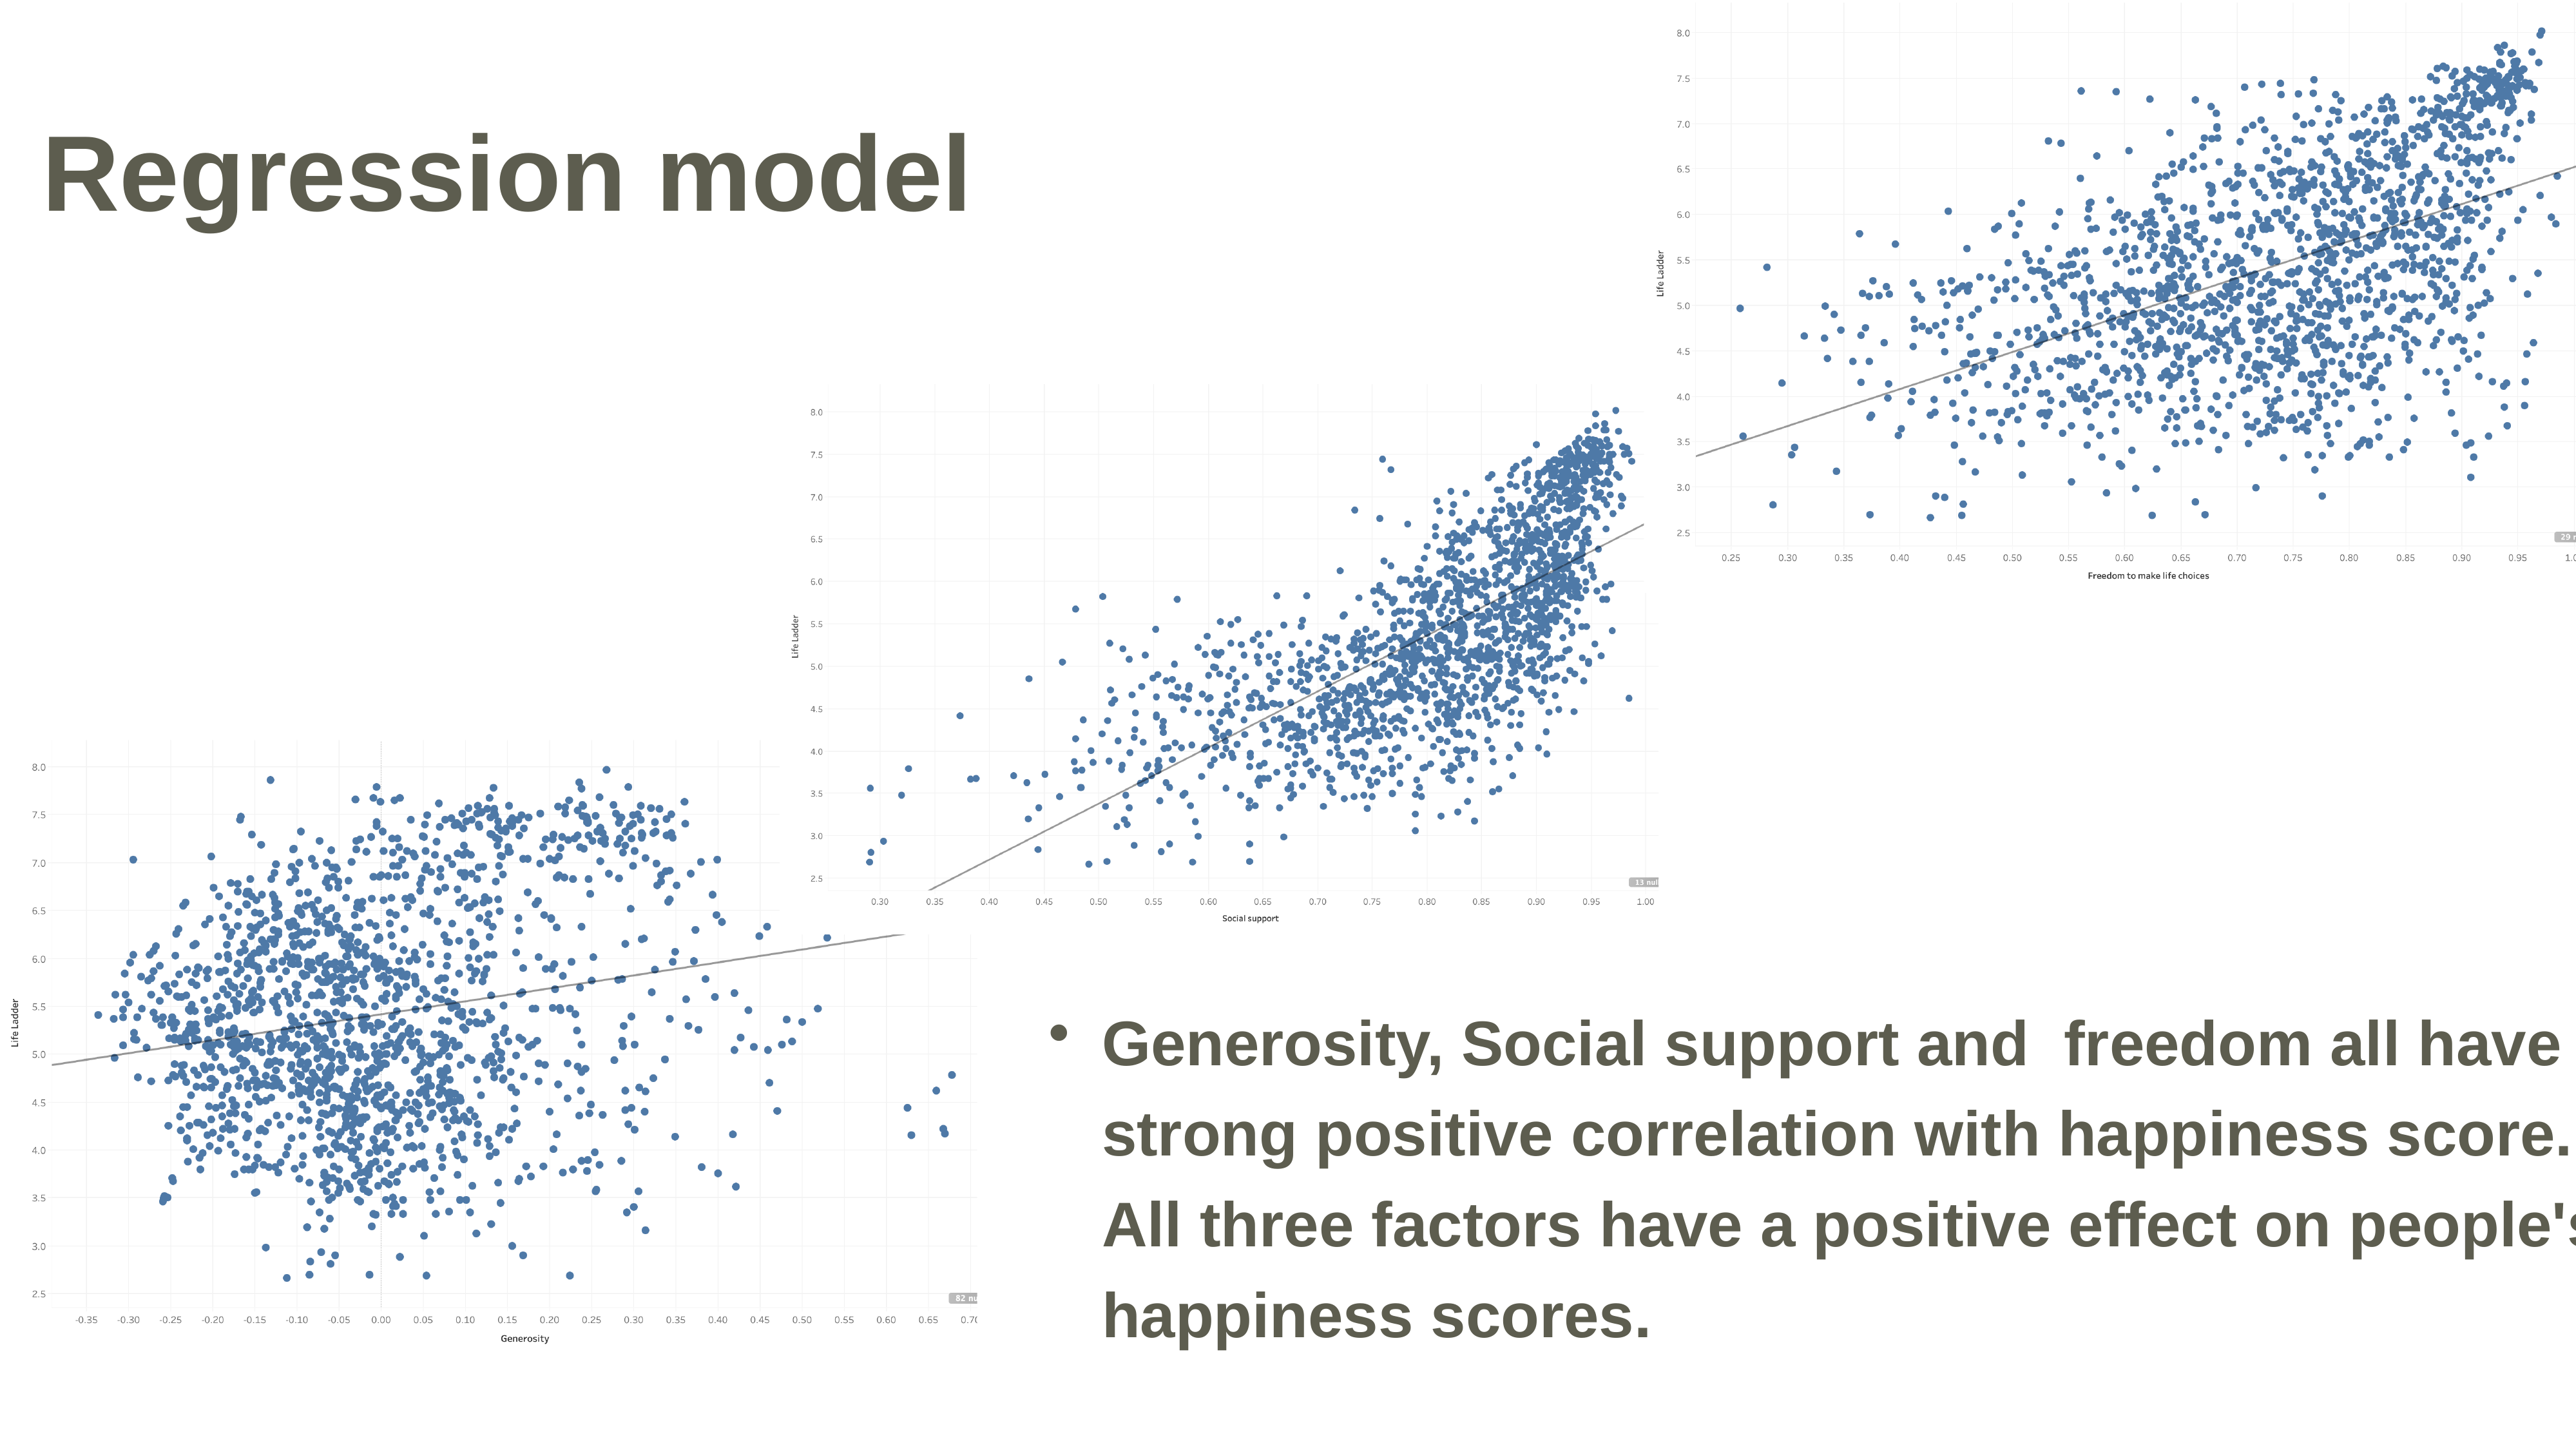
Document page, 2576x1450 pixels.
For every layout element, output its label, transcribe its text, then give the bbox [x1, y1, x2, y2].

text_box Generosity, Social support and freedom all have strong positive correlation with happiness score. All three factors have a positive effect on people's happiness scores. [1044, 982, 2576, 1355]
text_box Regression model [37, 73, 1644, 238]
picture [0, 0, 2576, 1357]
